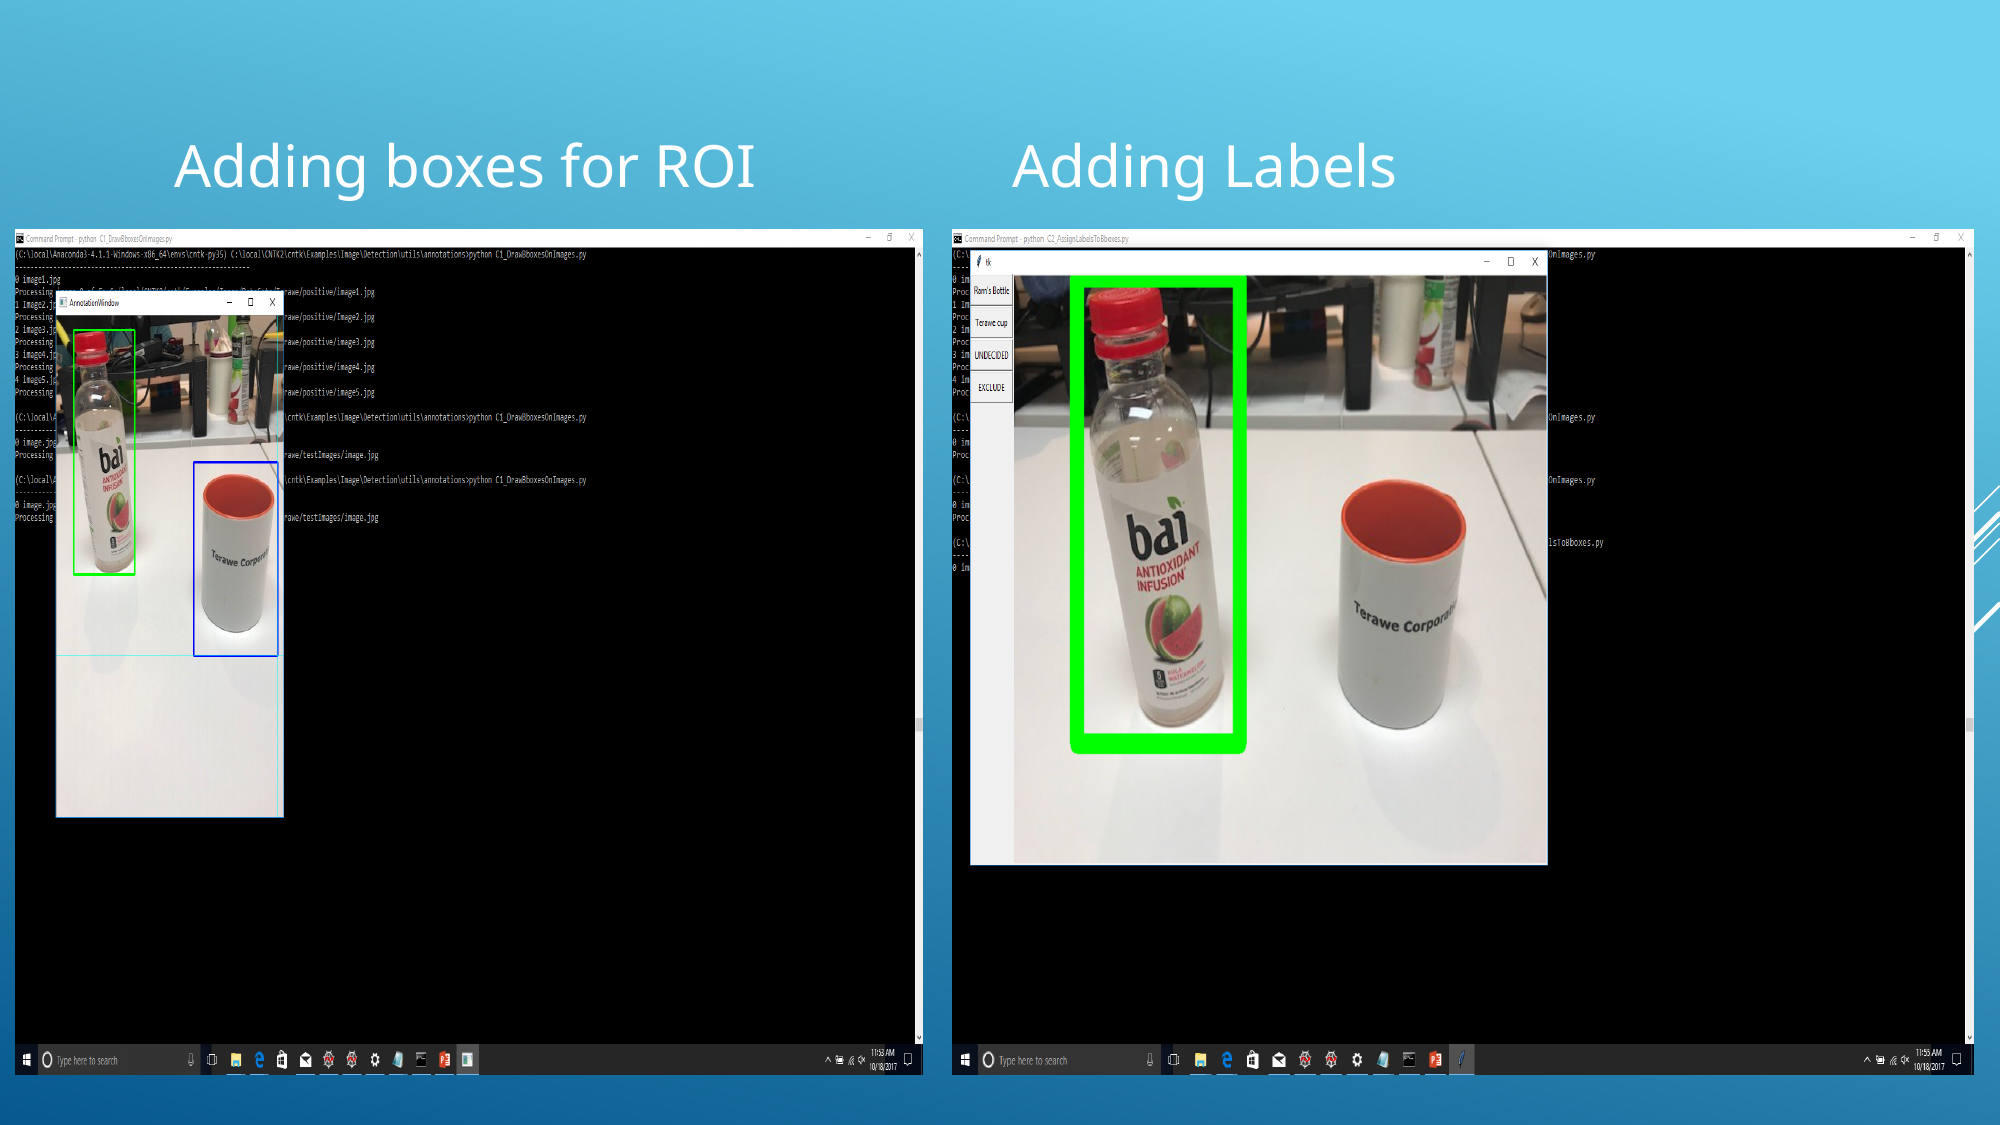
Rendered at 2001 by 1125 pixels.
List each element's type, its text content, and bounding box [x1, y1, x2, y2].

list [952, 228, 1974, 1075]
list Adding boxes for ROI [159, 112, 923, 207]
list Adding Labels [997, 112, 1763, 207]
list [14, 228, 923, 1075]
